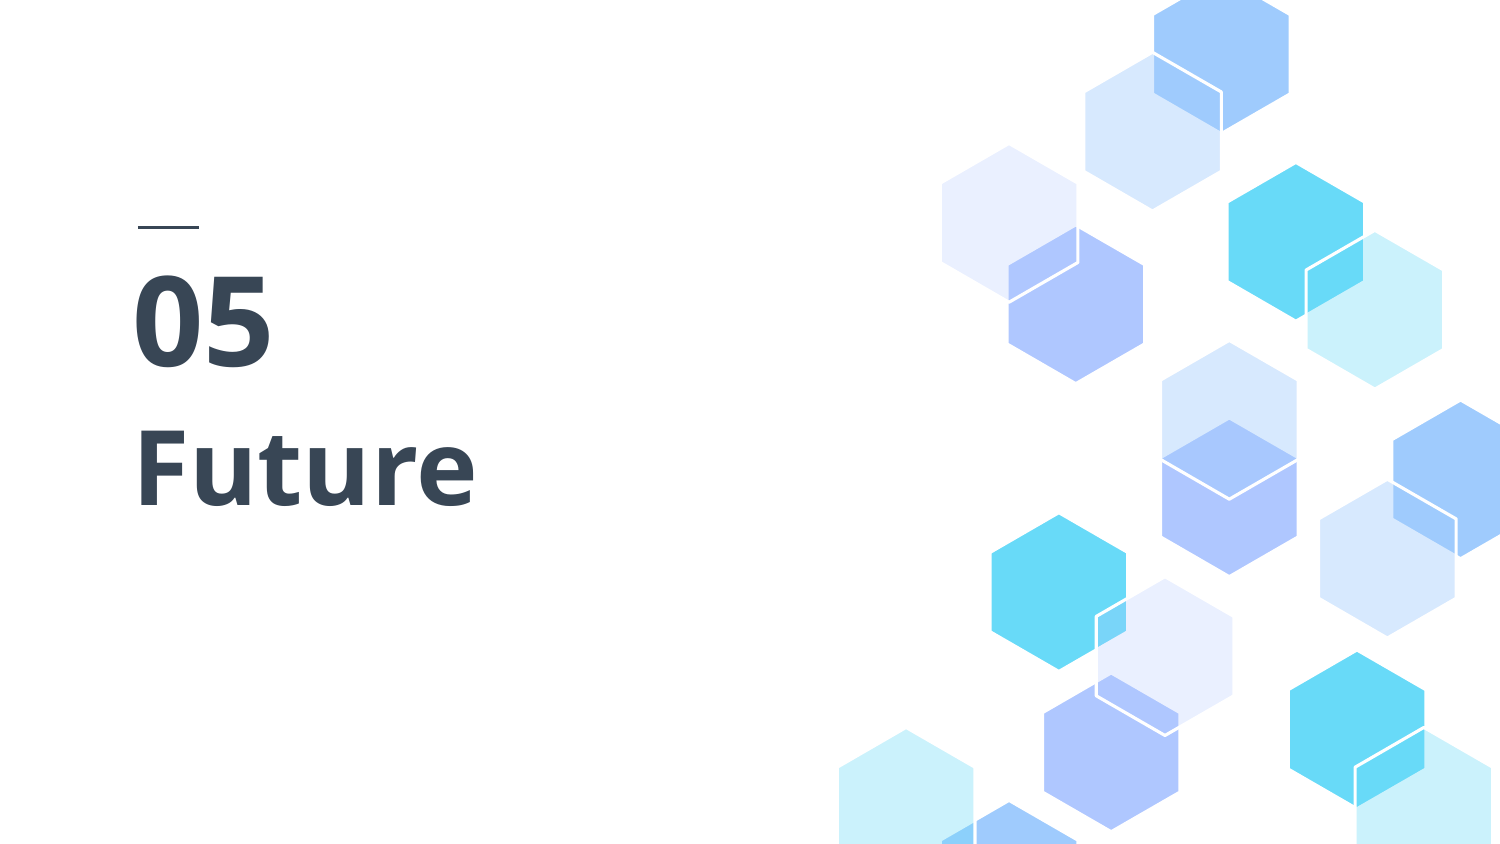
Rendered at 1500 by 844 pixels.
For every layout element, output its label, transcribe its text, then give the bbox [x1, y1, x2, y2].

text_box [837, 0, 1500, 844]
title 05 [116, 240, 325, 392]
title Future [116, 391, 830, 542]
